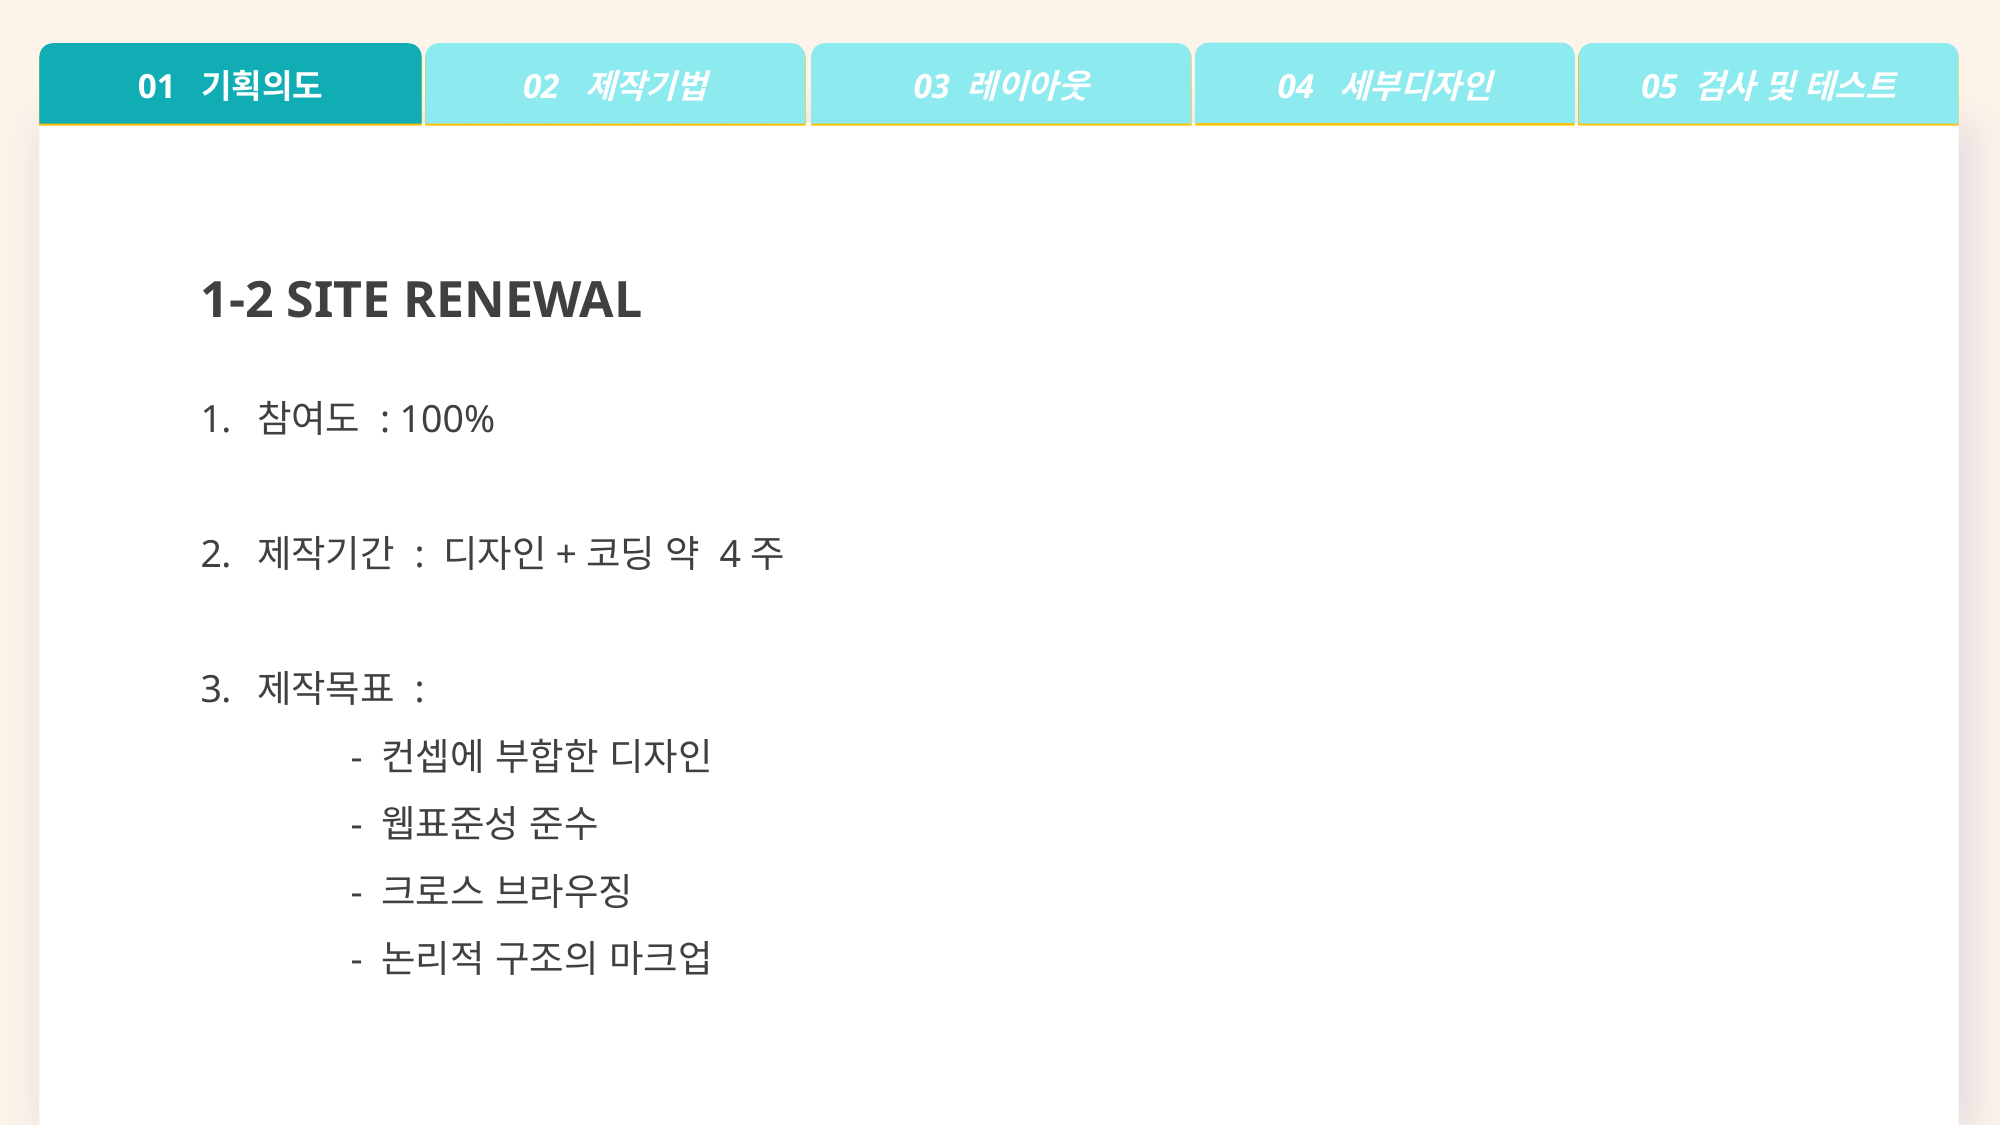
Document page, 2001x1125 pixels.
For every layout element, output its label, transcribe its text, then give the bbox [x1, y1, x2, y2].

text_box 03 레이아웃 [810, 42, 1192, 125]
text_box 04 세부디자인 [1194, 41, 1576, 125]
text_box 01 기획의도 [38, 42, 423, 125]
text_box 1-2 SITE RENEWAL 참여도 : 100% 제작기간 : 디자인+코딩 약 4주 제작목표 : - 컨셉에 부합한 디자인 - 웹표준성 준수 - 크로스 브라우징 - 논리적 구조의 마크업 [185, 230, 847, 988]
text_box [38, 122, 1960, 1125]
text_box 02 제작기법 [424, 42, 807, 125]
text_box 05 검사 및 테스트 [1577, 42, 1960, 125]
